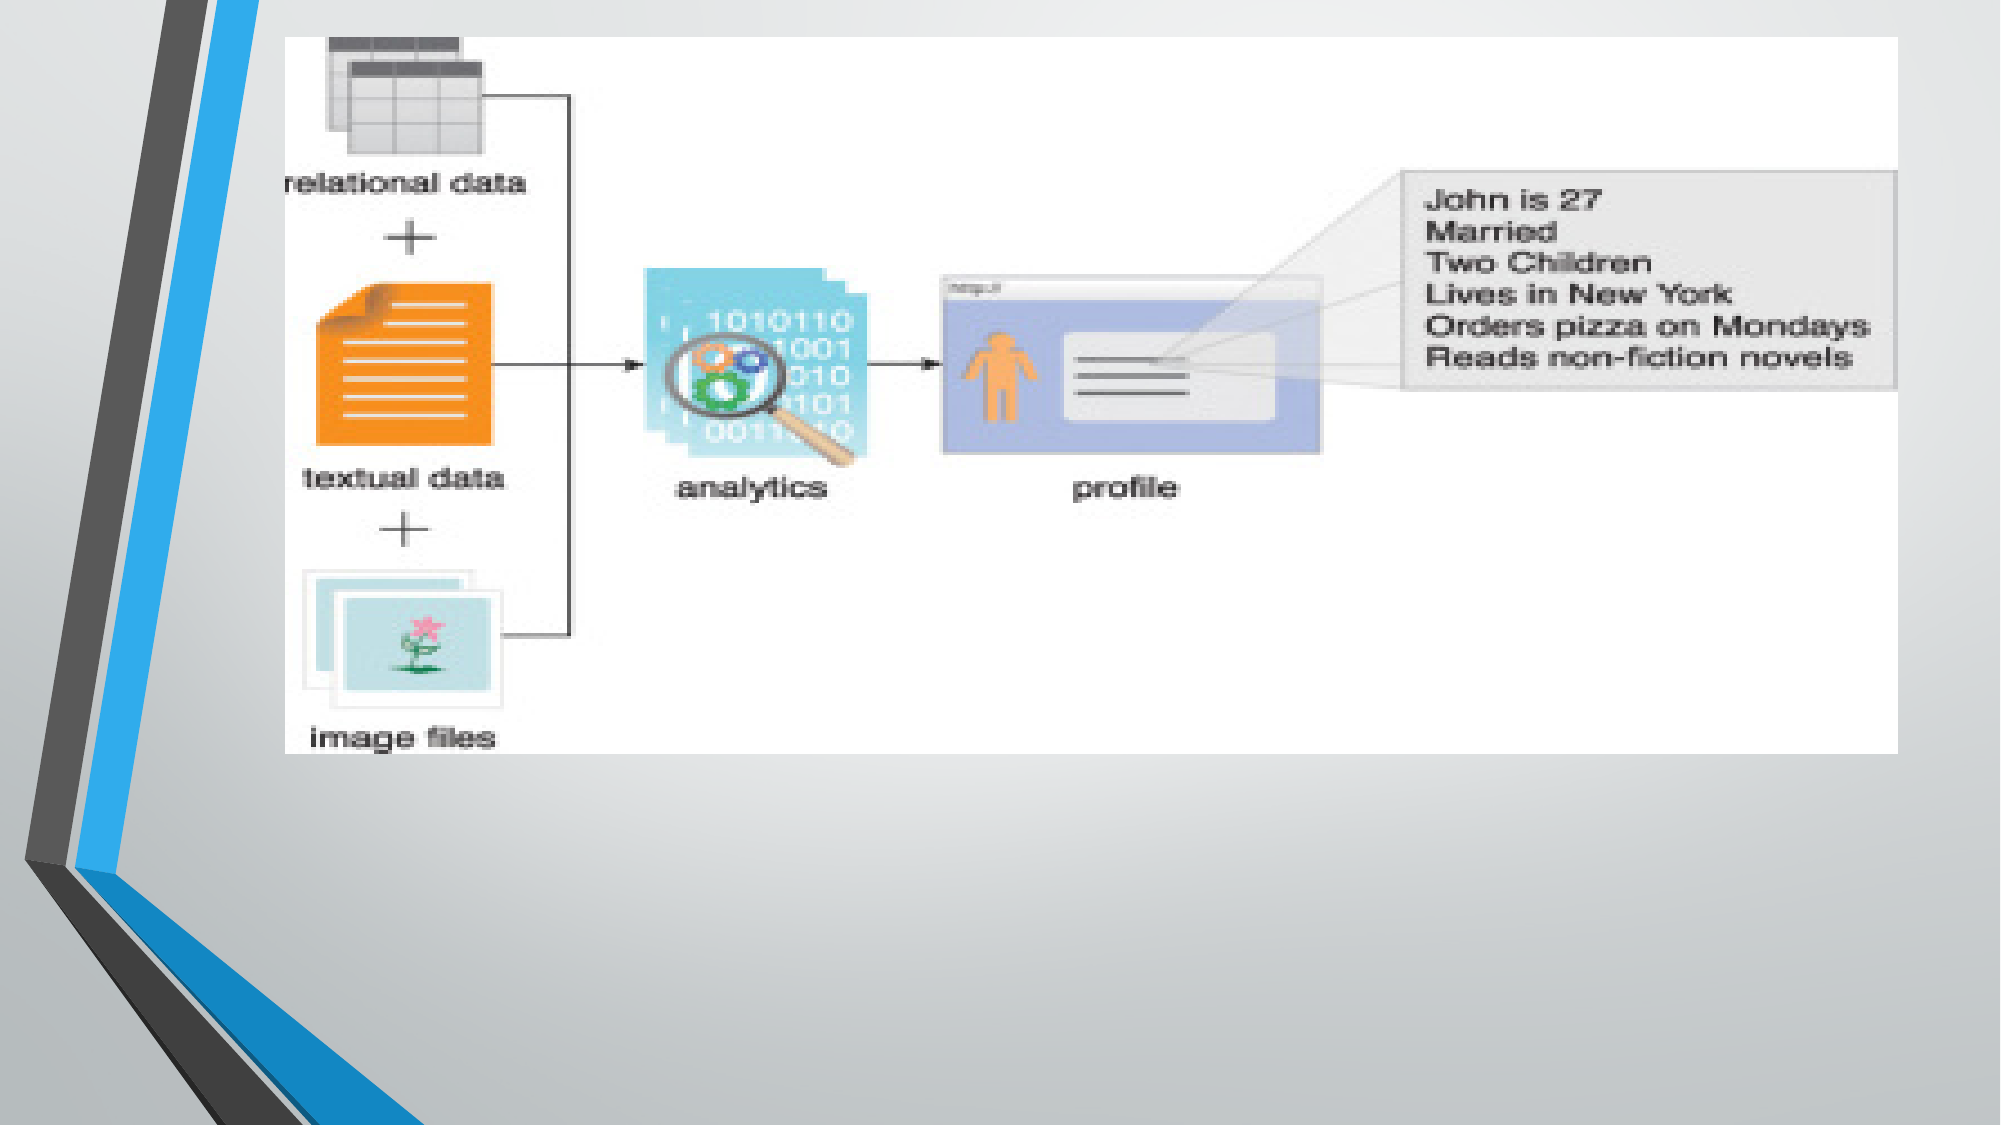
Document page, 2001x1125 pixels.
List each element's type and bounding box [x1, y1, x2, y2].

picture [285, 37, 1898, 754]
